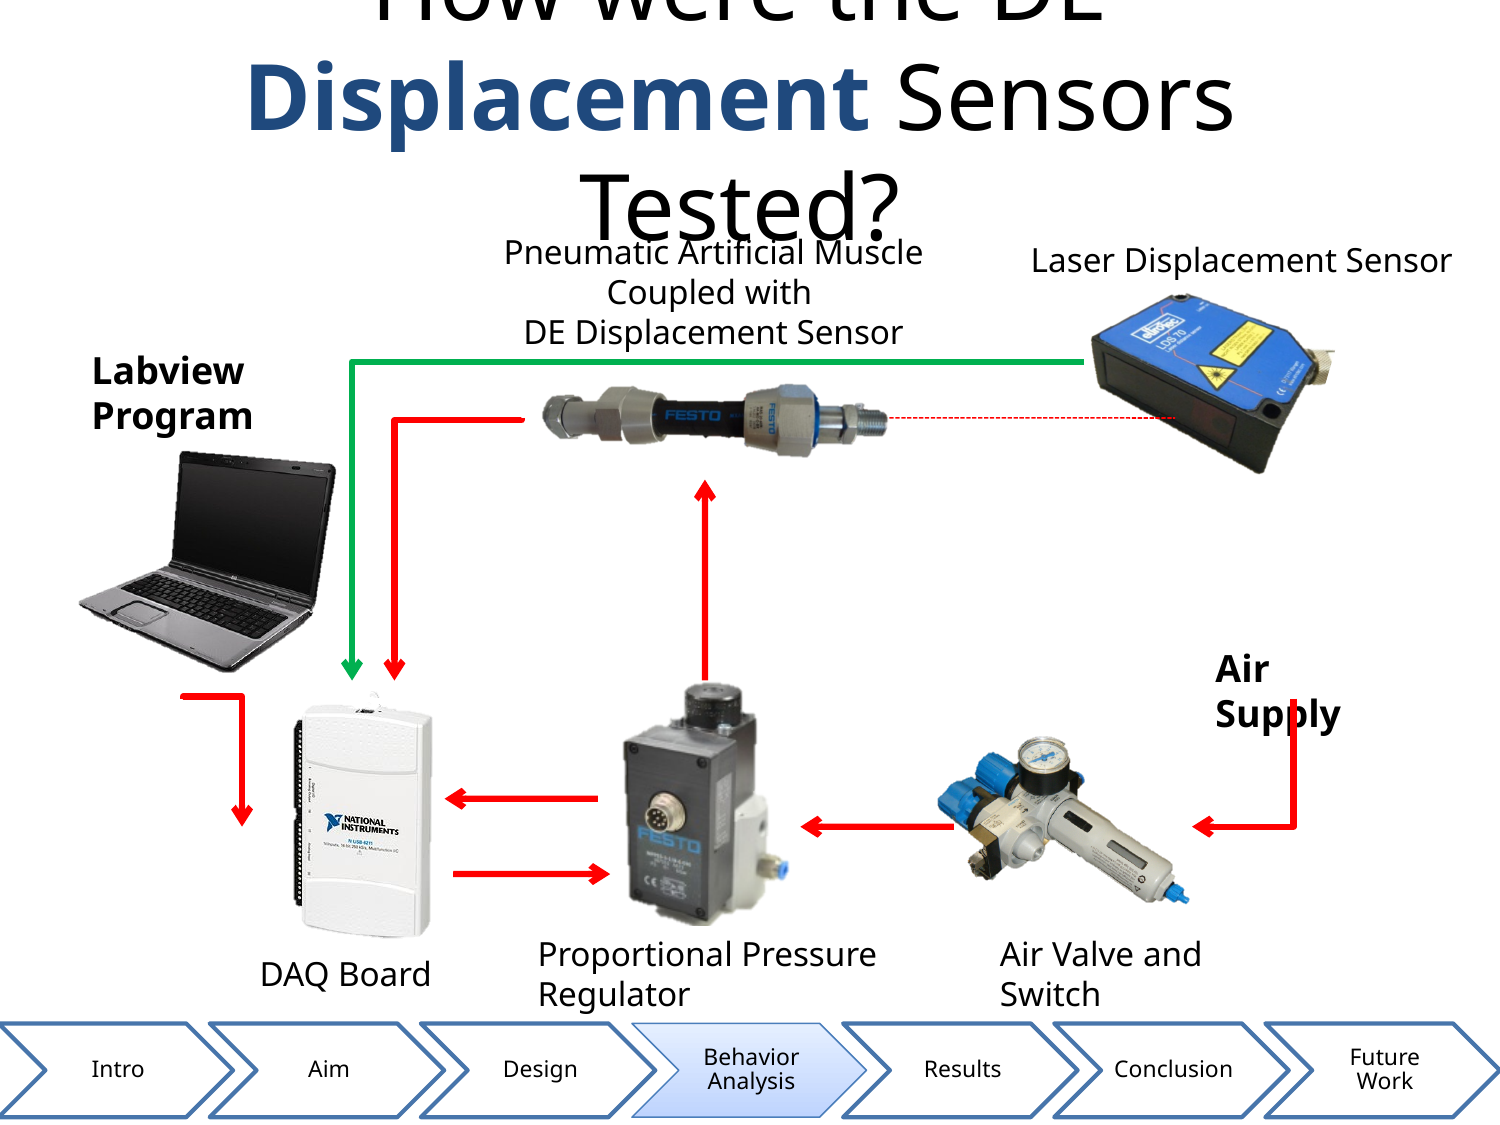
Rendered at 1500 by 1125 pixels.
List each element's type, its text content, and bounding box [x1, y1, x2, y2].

text_box How were the DE Displacement Sensors Tested? [64, 0, 1415, 188]
text_box [800, 819, 926, 834]
text_box DAQ Board [244, 968, 506, 1046]
picture [522, 233, 889, 603]
text_box Air Supply [1200, 637, 1414, 743]
picture [610, 680, 792, 927]
text_box Pneumatic Artificial Muscle Coupled with DE Displacement Sensor [473, 223, 954, 404]
text_box Air Valve and Switch [985, 926, 1294, 1066]
text_box Proportional Pressure Regulator [522, 926, 954, 1066]
text_box Results [843, 1023, 1078, 1118]
text_box Behavior Analysis [631, 1066, 867, 1118]
text_box Laser Displacement Sensor [1015, 231, 1479, 372]
text_box Labview Program [76, 339, 290, 444]
picture [931, 731, 1193, 922]
text_box Aim [209, 1023, 445, 1118]
picture [1061, 298, 1329, 489]
text_box Intro [0, 1023, 234, 1118]
text_box Future Work [1265, 1023, 1500, 1118]
picture [61, 445, 567, 960]
text_box Design [420, 1023, 656, 1118]
text_box Conclusion [1054, 1066, 1289, 1118]
